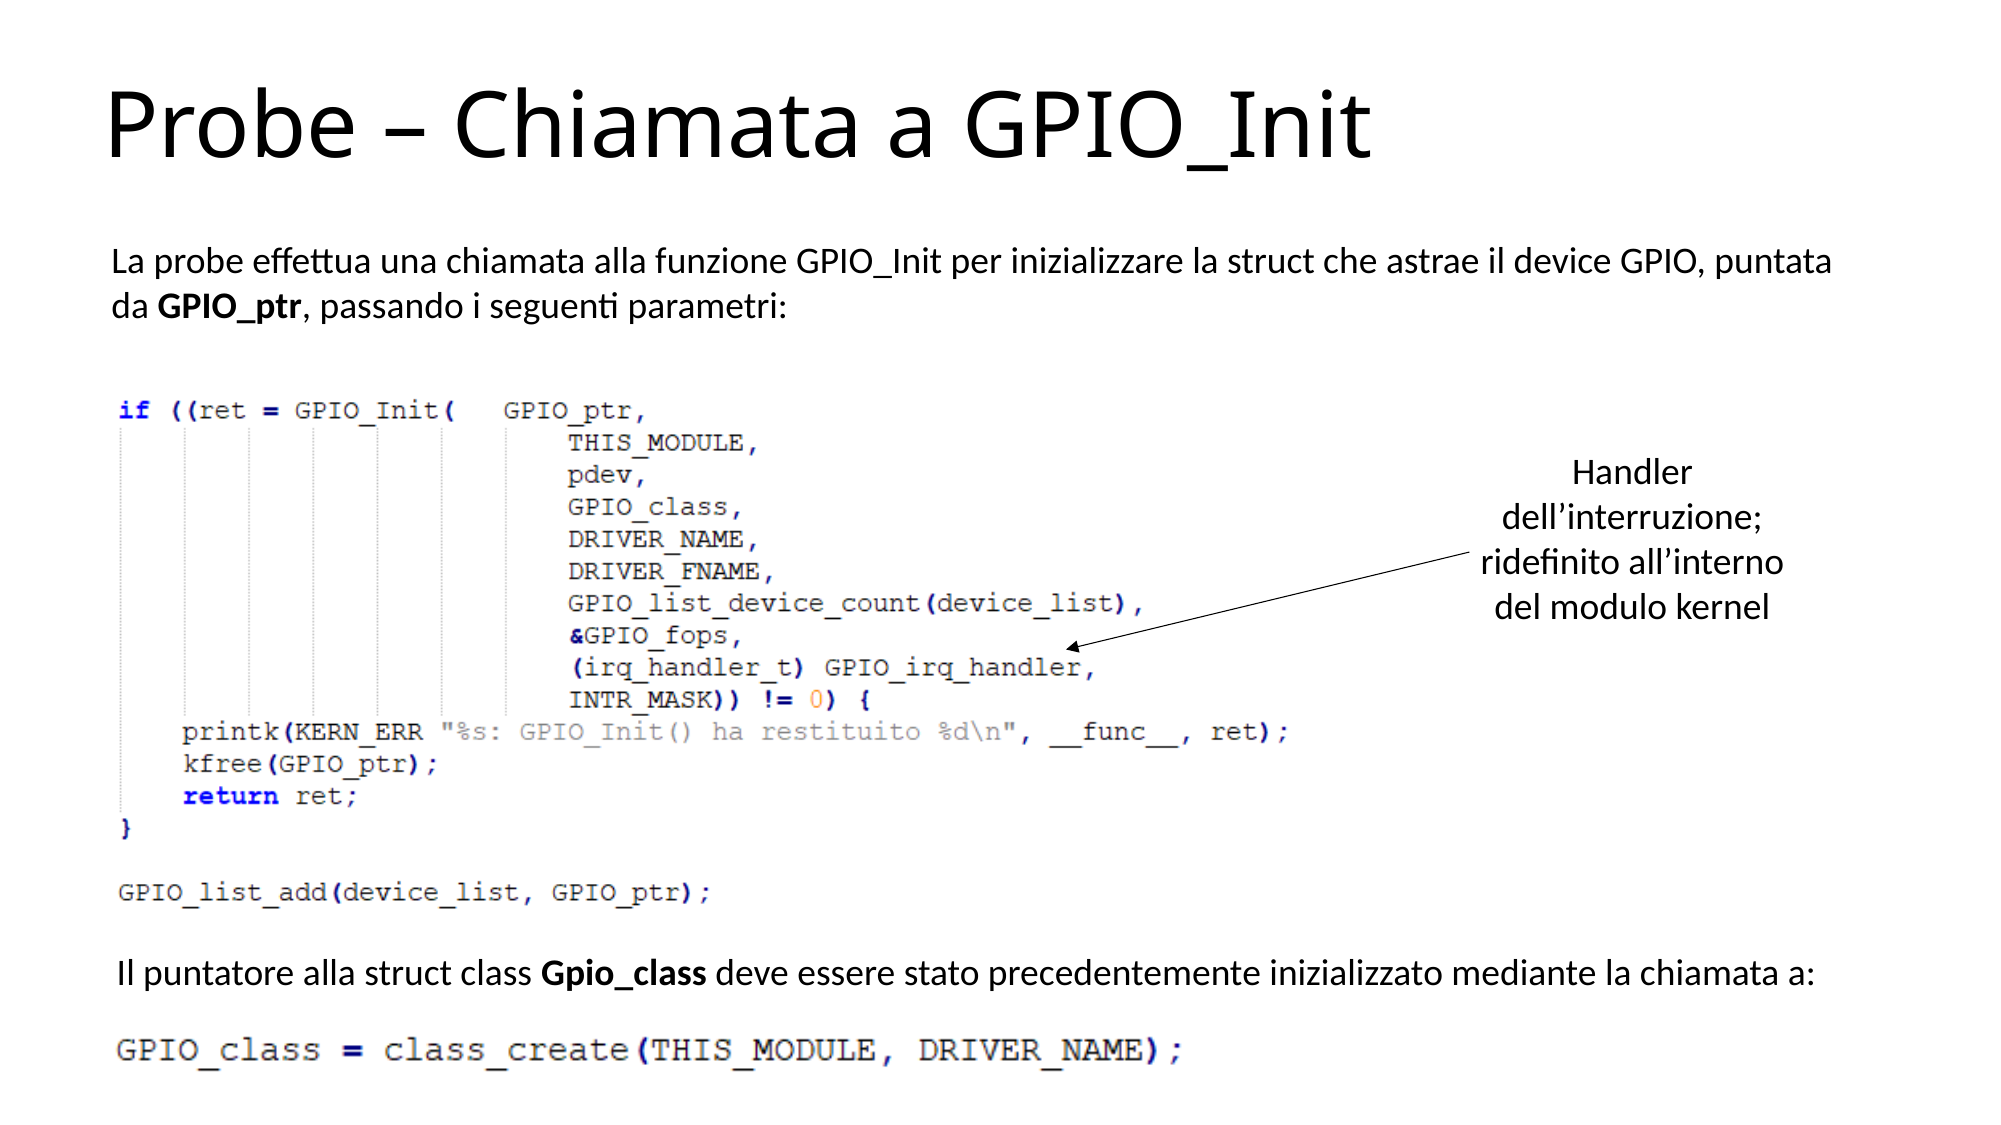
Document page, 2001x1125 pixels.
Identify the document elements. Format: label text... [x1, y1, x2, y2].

title Probe – Chiamata a GPIO_Init [88, 19, 1814, 237]
picture [96, 1021, 1198, 1088]
text_box La probe effettua una chiamata alla funzione GPIO_Init per inizializzare la struct che astrae il device GPIO, puntata da GPIO_ptr, passando i seguenti parametri: [96, 228, 1860, 334]
text_box Il puntatore alla struct class Gpio_class deve essere stato precedentemente inizializzato mediante la chiamata a: [101, 940, 1865, 1001]
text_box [1065, 552, 1470, 650]
picture [96, 385, 1305, 920]
text_box Handler dell’interruzione; ridefinito all’interno del modulo kernel [1444, 439, 1821, 635]
